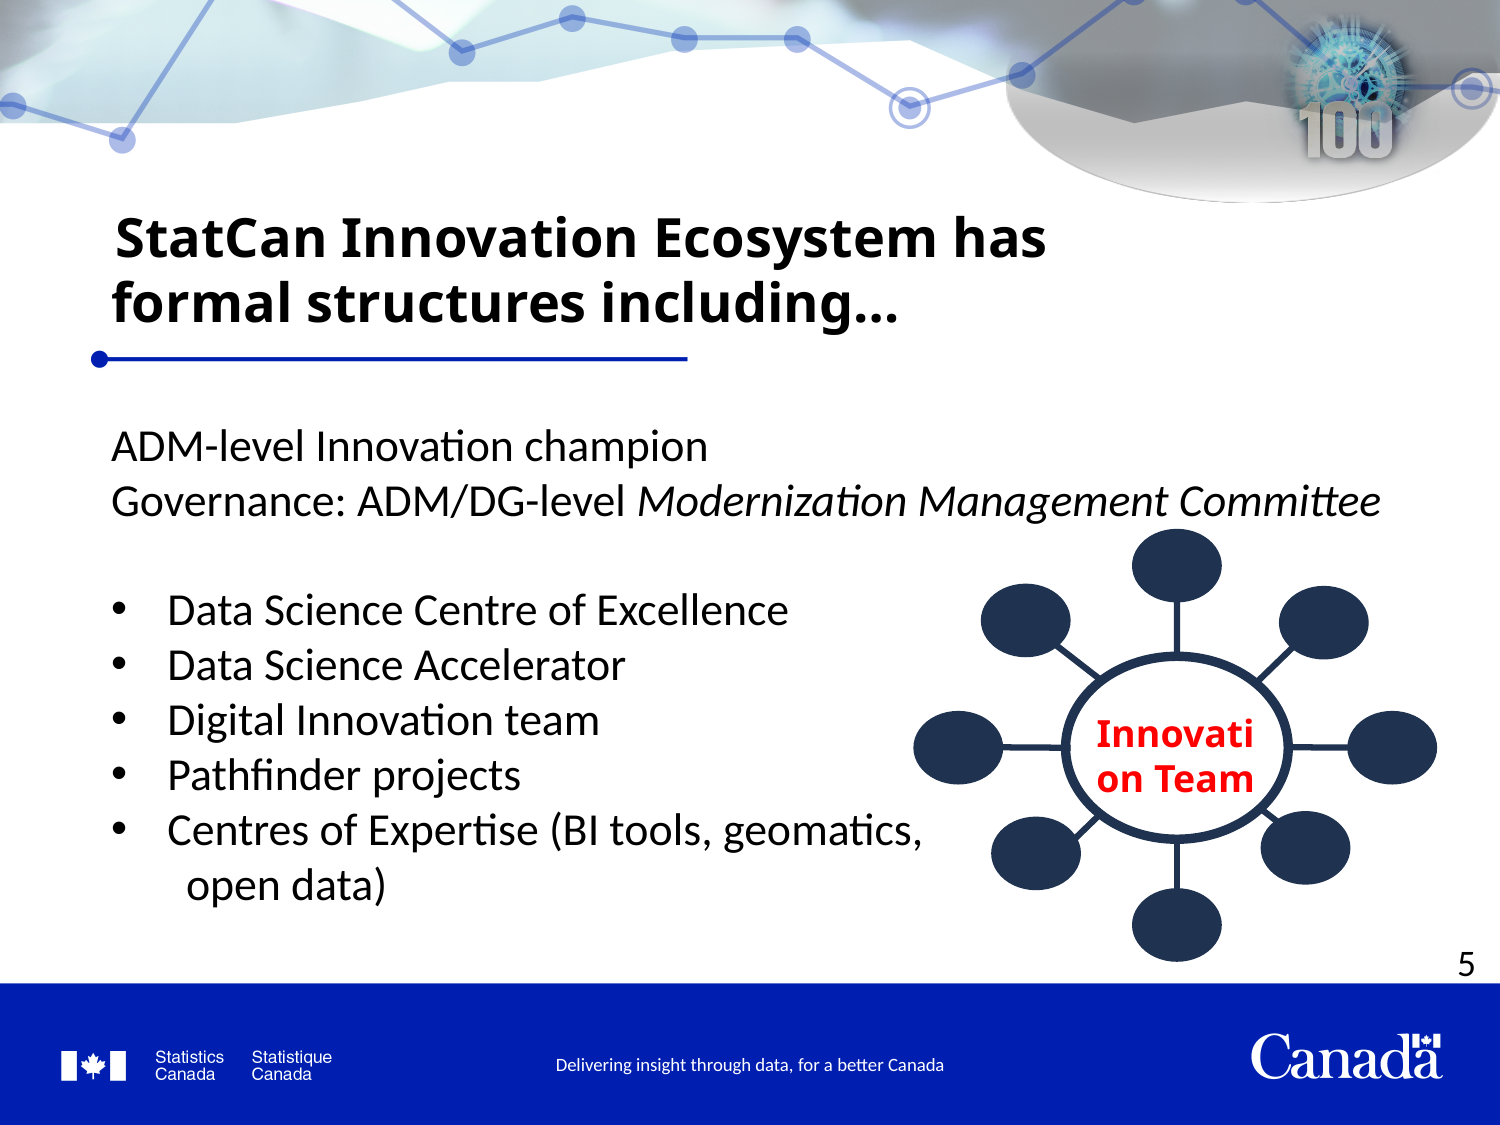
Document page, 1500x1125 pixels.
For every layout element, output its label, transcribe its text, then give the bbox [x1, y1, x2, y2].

text_box 5 [1442, 931, 1500, 991]
text_box StatCan Innovation Ecosystem has formal structures including… [96, 176, 1143, 341]
picture [0, 0, 1500, 1125]
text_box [914, 529, 1437, 961]
text_box ADM-level Innovation champion Governance: ADM/DG-level Modernization Management Committee Data Science Centre of Excellence Data Science Accelerator Digital Innovation team Pathfinder projects Centres of Expertise (BI tools, geomatics, open data) [96, 407, 1437, 1125]
